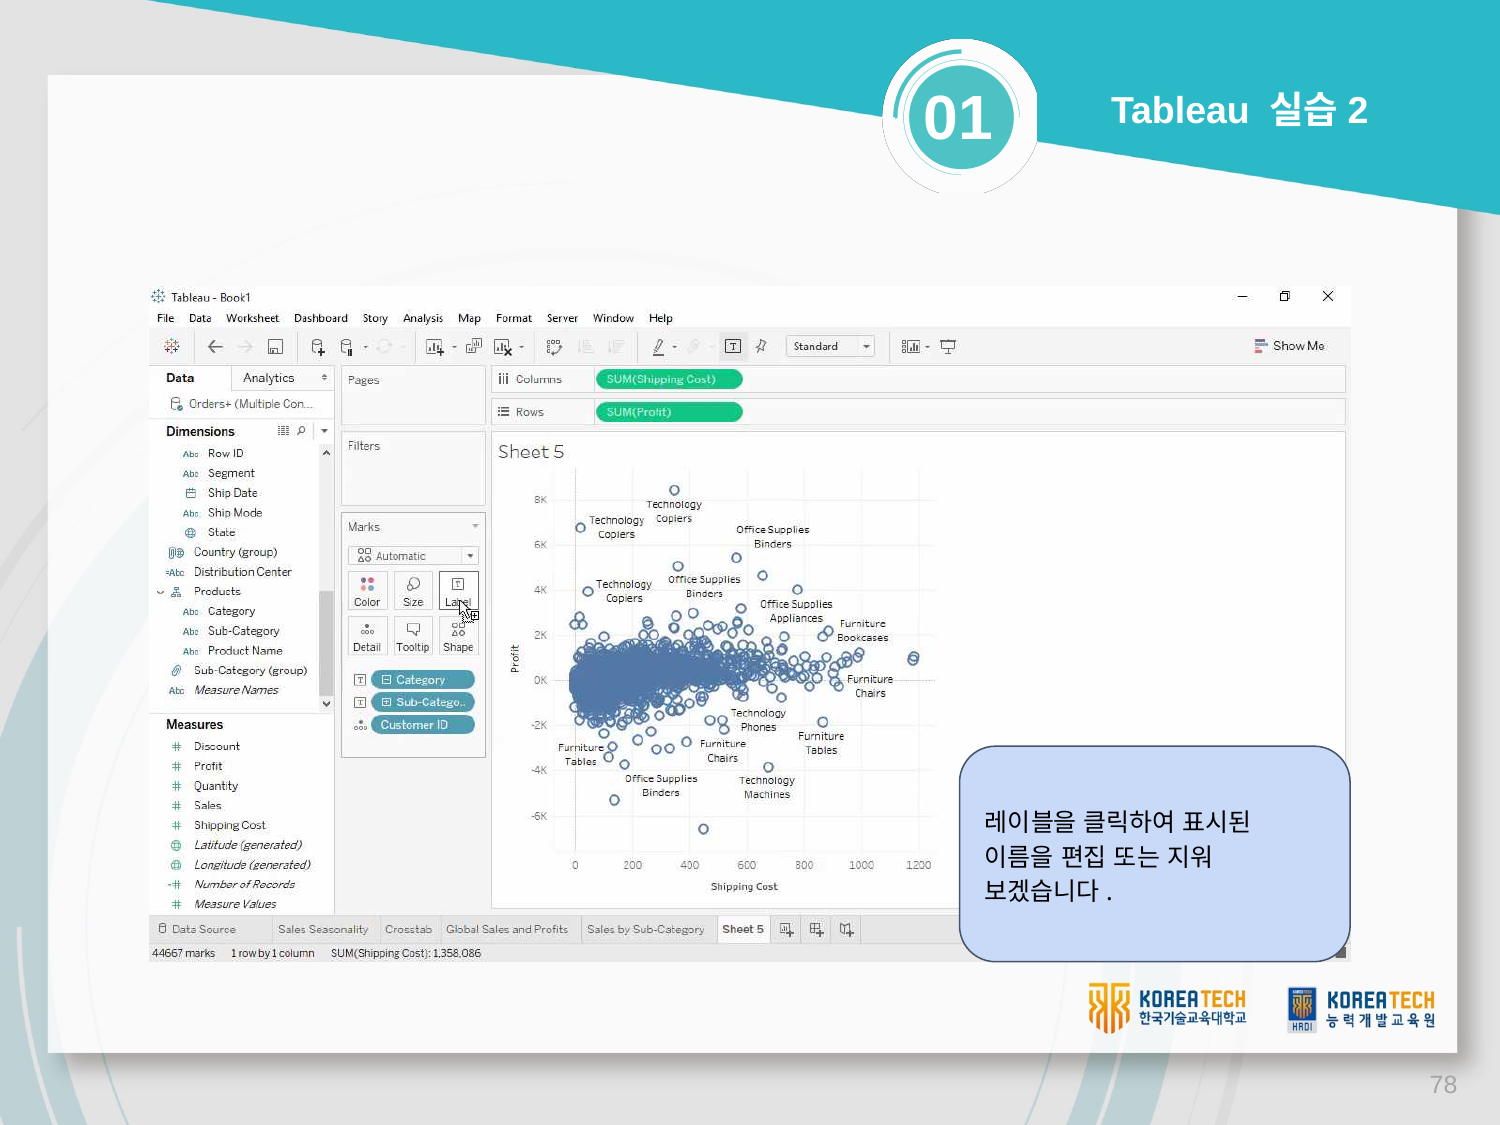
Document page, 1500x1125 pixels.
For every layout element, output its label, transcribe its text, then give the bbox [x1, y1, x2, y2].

text_box Tableau 실습2 [1046, 78, 1433, 140]
text_box [120, 170, 1273, 262]
picture [0, 0, 1500, 1125]
slide_number 78 [1225, 1053, 1473, 1114]
